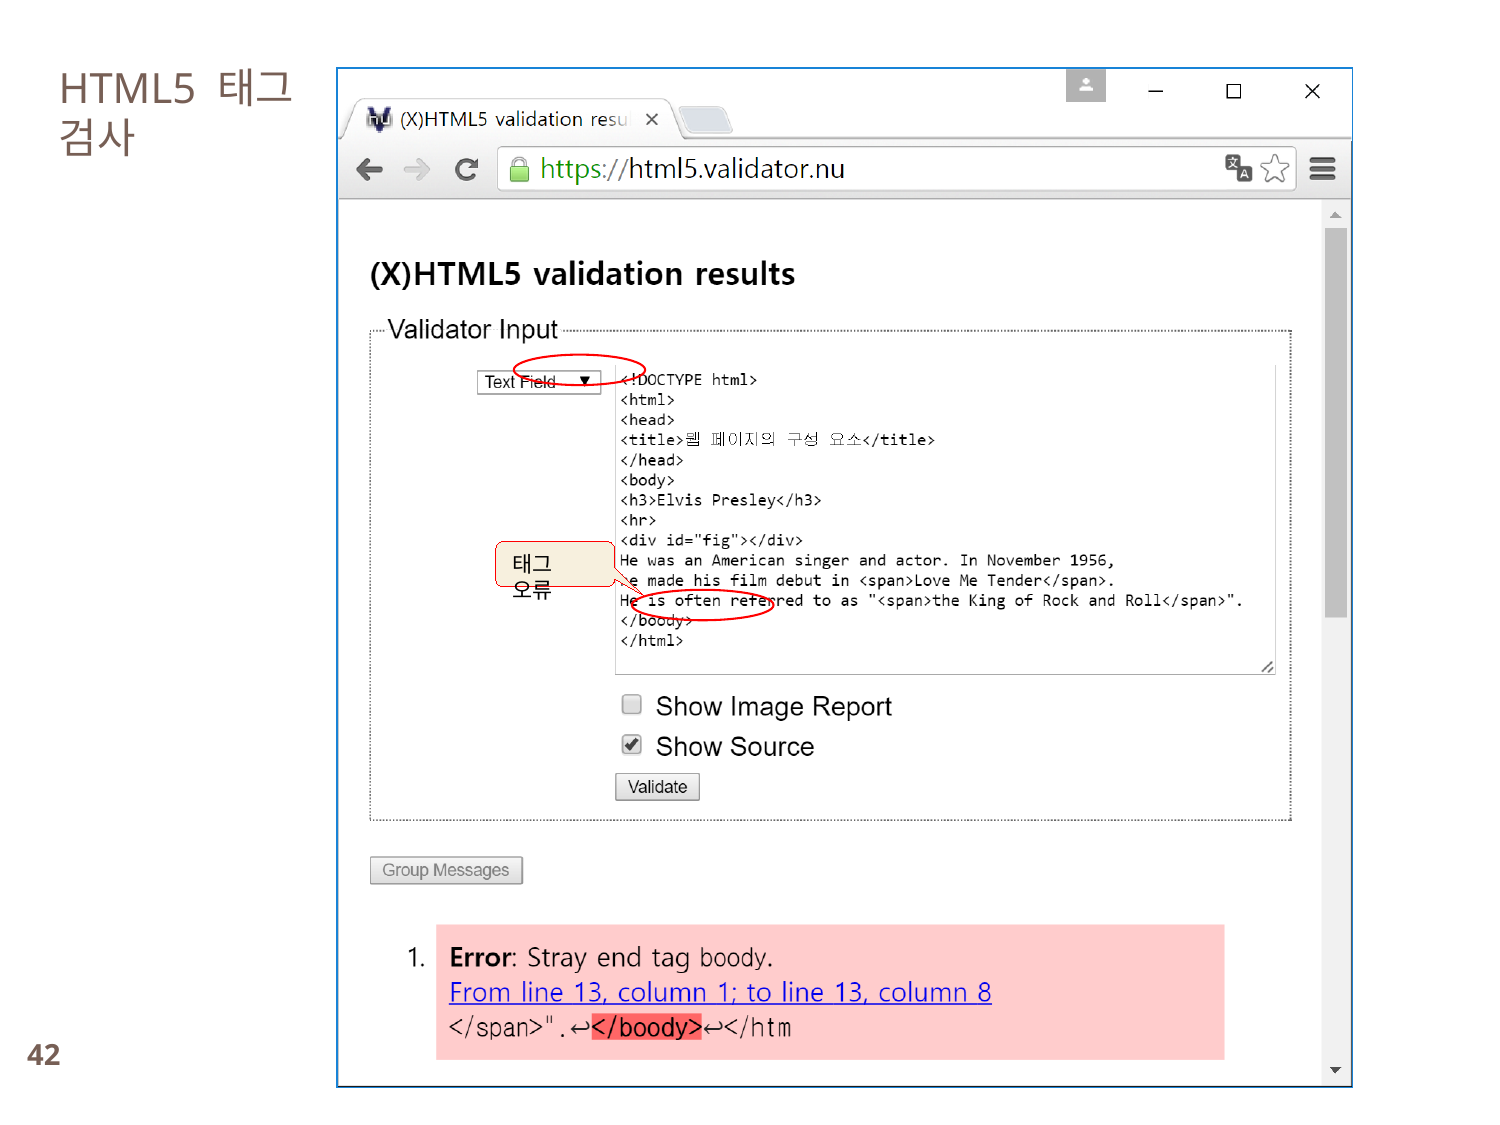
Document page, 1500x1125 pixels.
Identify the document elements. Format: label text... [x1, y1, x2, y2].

slide_number 42 [0, 1025, 88, 1088]
picture [336, 67, 1353, 1088]
text_box HTML5 태그 검사 [43, 54, 366, 167]
